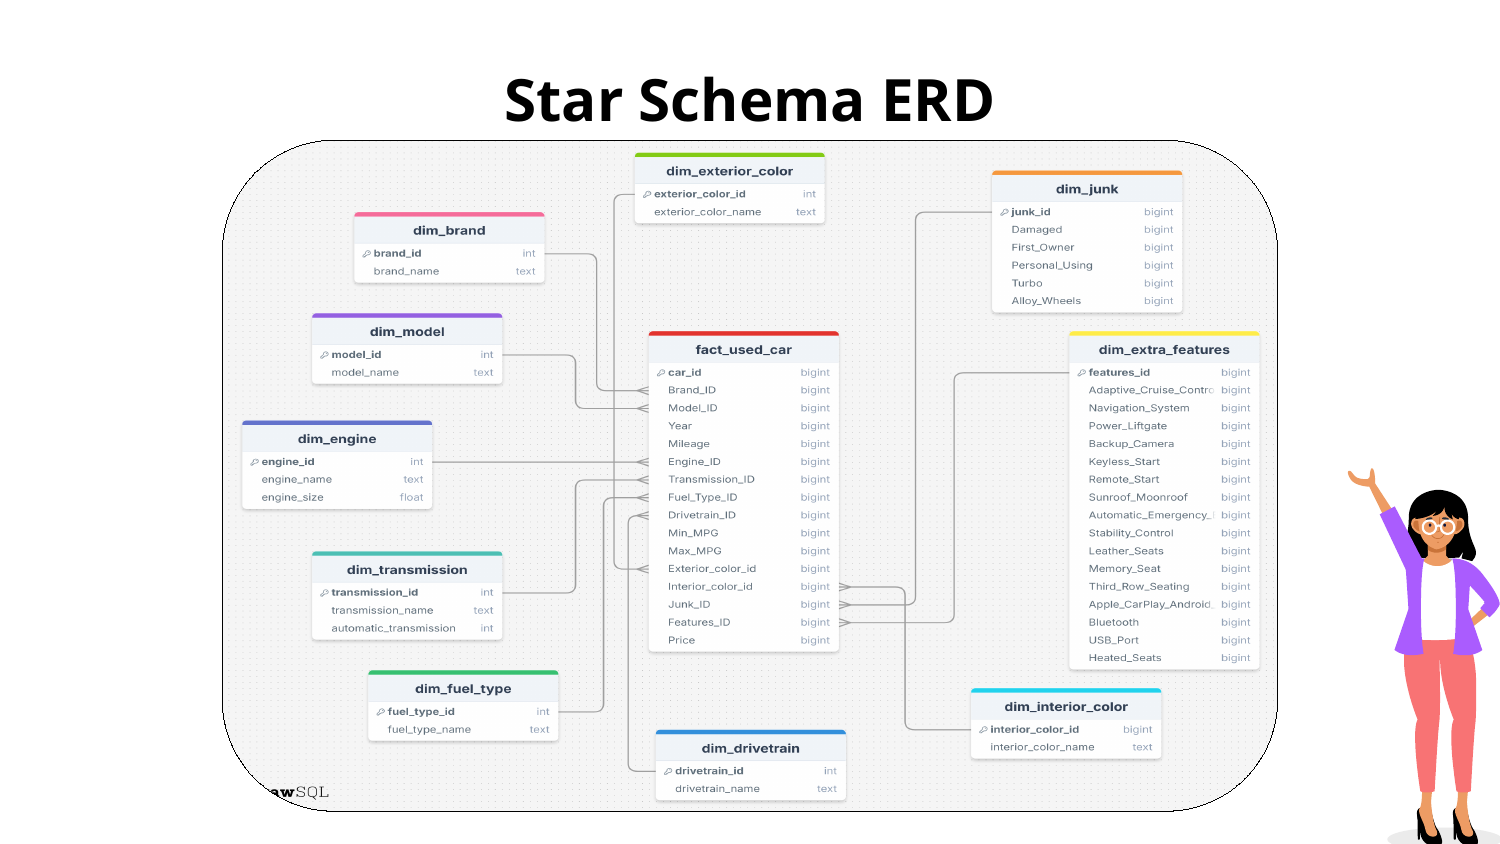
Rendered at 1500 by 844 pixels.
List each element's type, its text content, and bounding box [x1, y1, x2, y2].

title Star Schema ERD [75, 67, 1425, 129]
picture [221, 139, 1278, 812]
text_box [1347, 468, 1500, 844]
